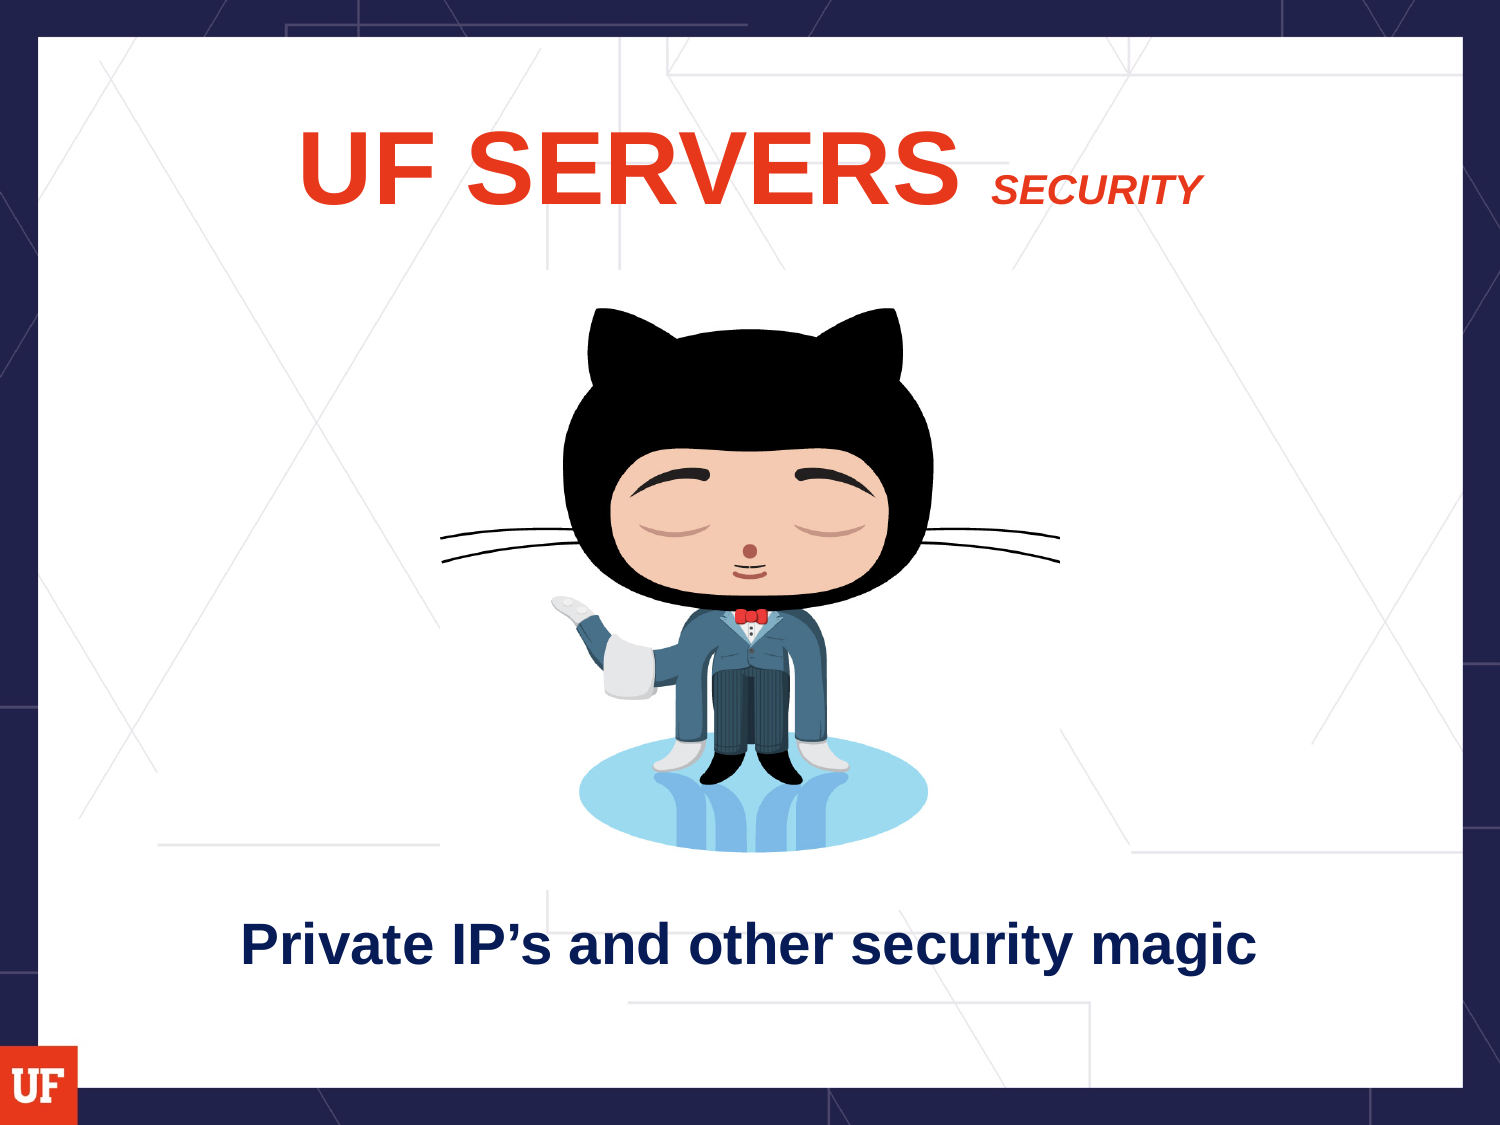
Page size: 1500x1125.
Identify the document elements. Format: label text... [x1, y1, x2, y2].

text_box Private IP’s and other security magic [54, 898, 1446, 984]
picture [0, 0, 1500, 1125]
title UF SERVERS SECURITY [62, 62, 1438, 263]
